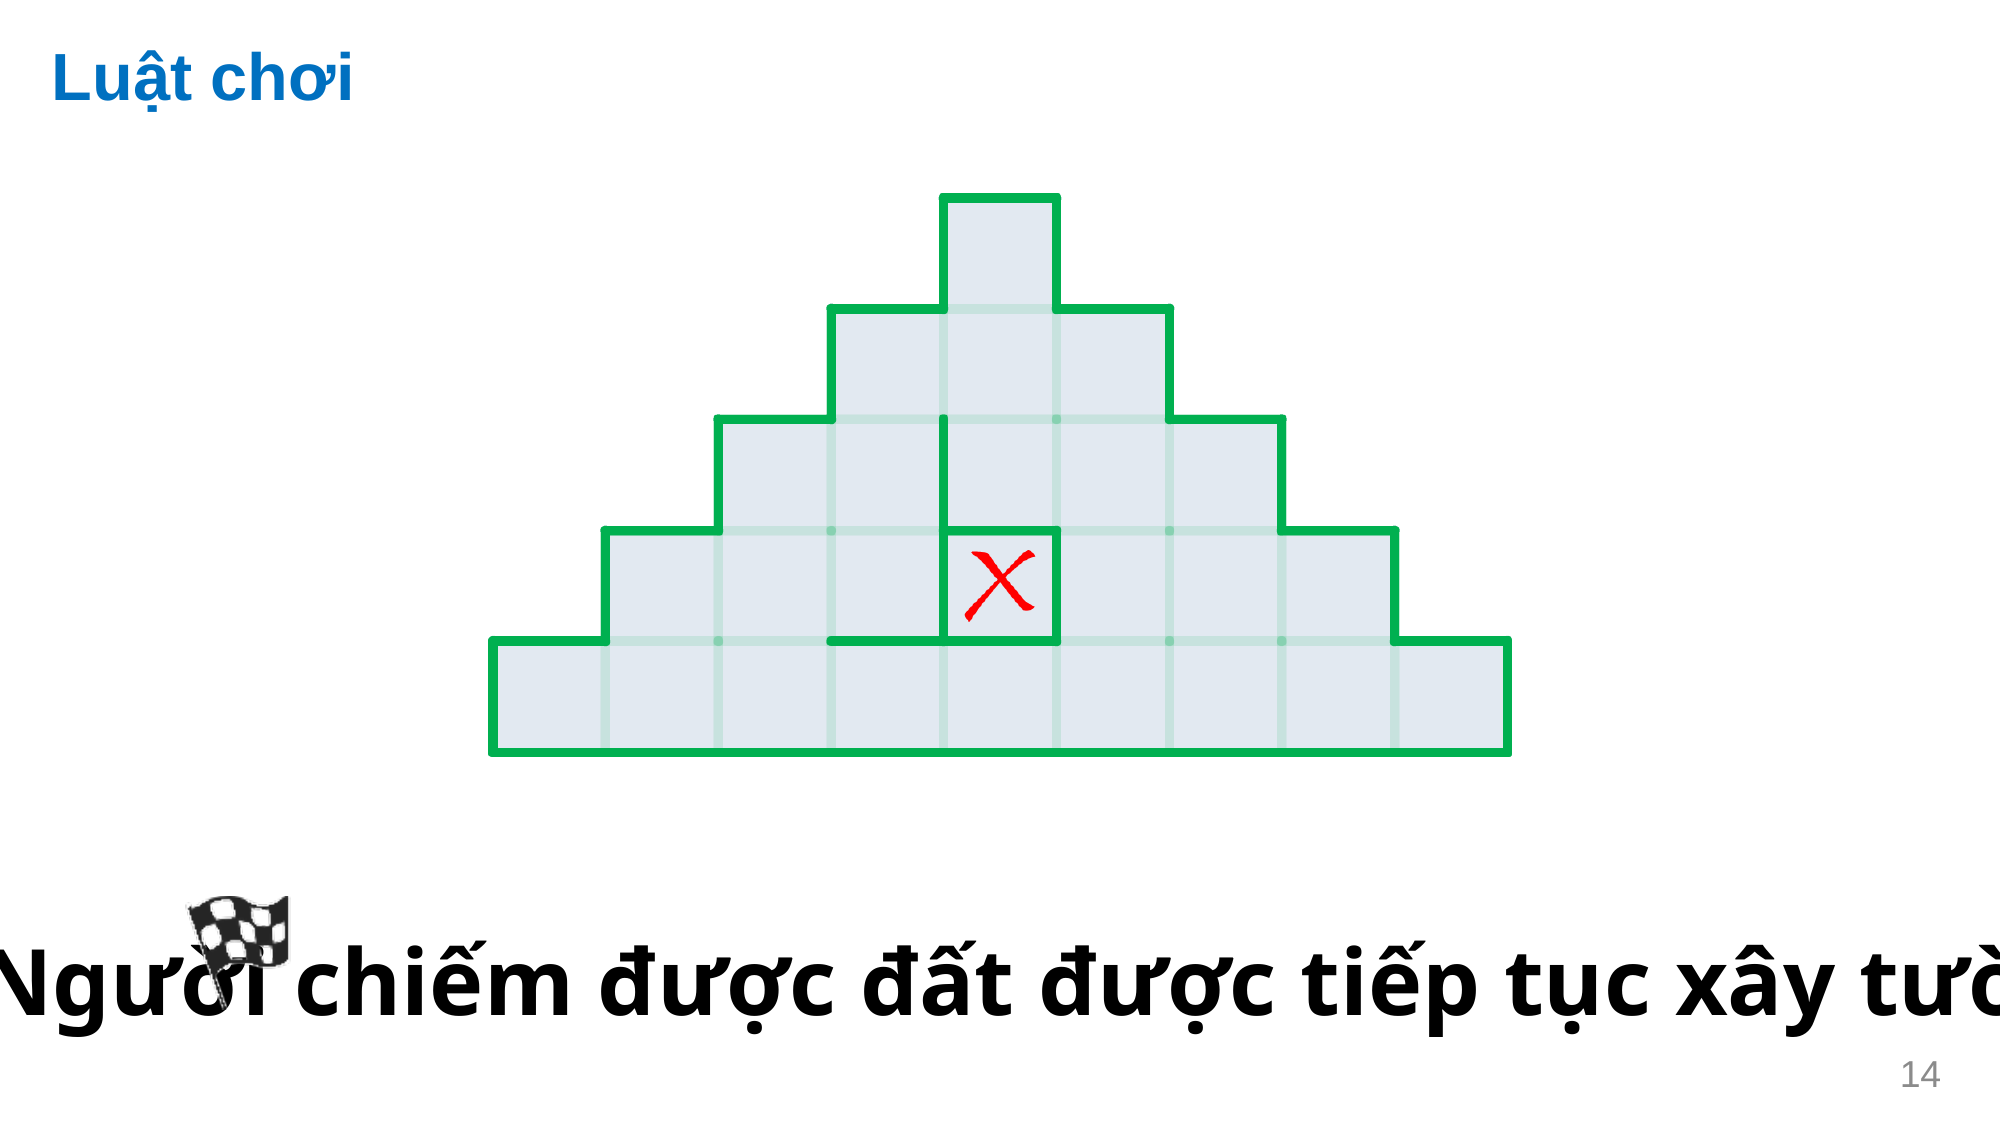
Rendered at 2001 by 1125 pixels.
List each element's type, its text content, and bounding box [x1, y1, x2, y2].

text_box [180, 861, 1819, 1023]
text_box Luật chơi [37, 26, 370, 121]
picture [488, 193, 1512, 757]
slide_number 14 [1506, 1042, 1957, 1103]
